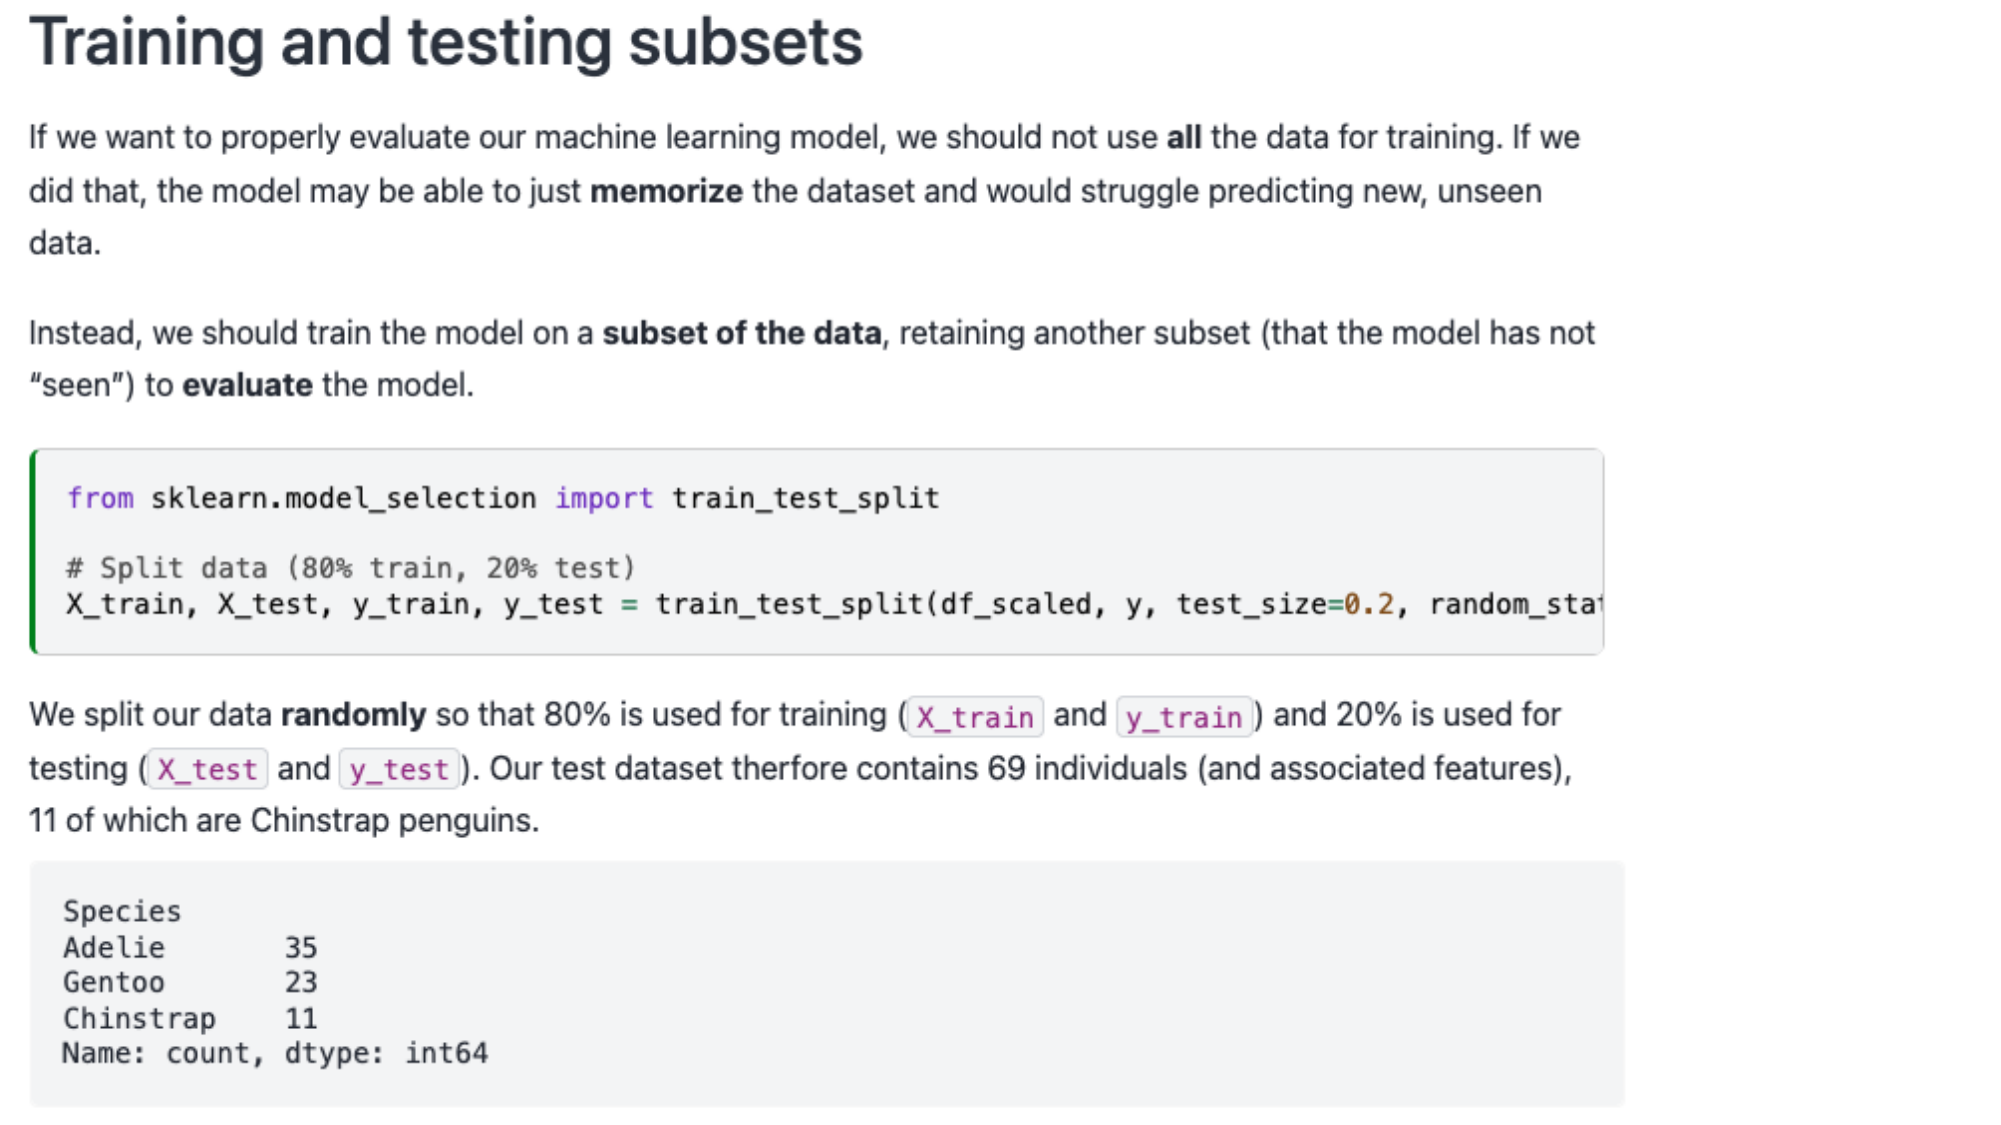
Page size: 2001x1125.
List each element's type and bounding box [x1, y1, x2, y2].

picture [0, 0, 1677, 1119]
